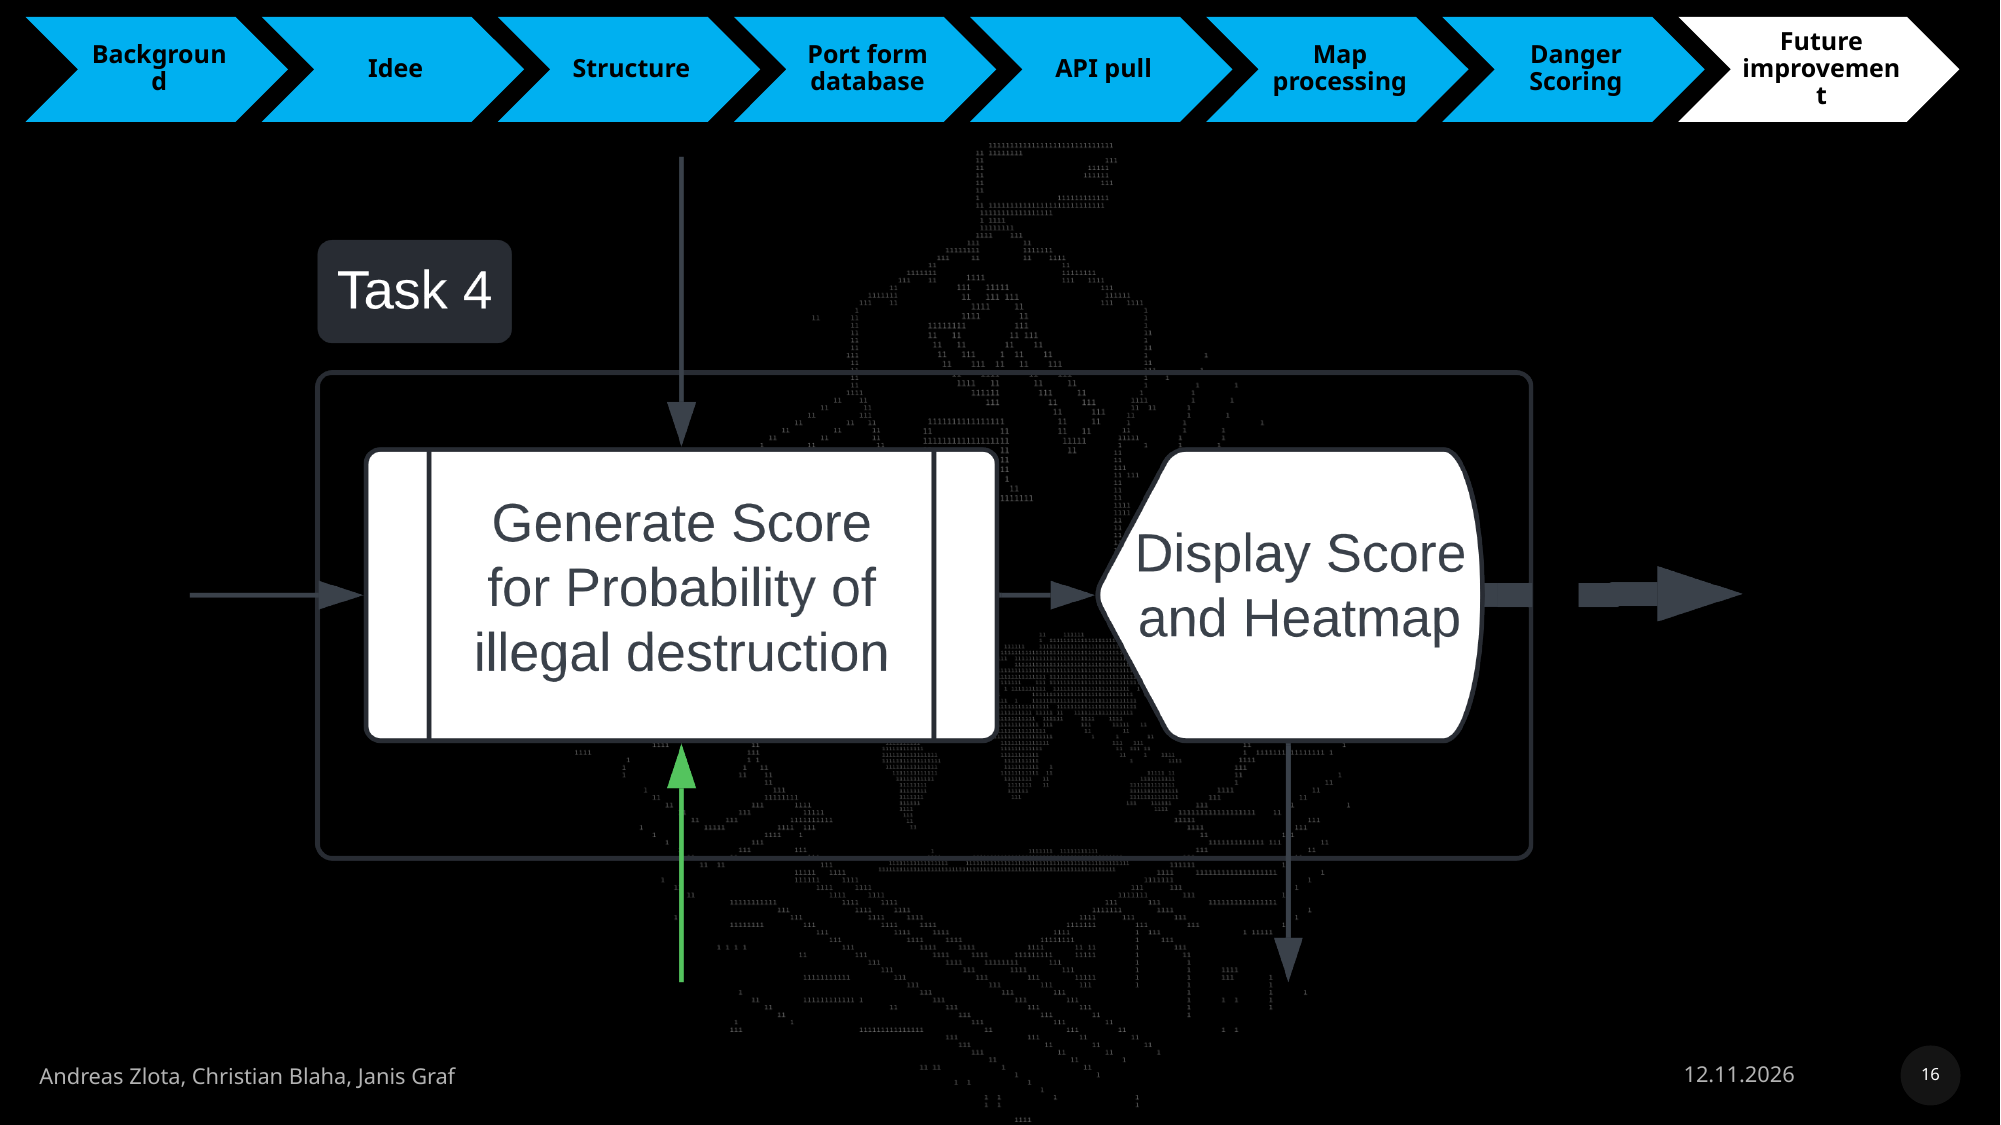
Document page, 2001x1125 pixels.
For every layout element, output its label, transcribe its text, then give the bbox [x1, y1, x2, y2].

picture [182, 143, 1818, 1122]
footer Andreas Zlota, Christian Blaha, Janis Graf [24, 1049, 993, 1102]
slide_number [1358, 1048, 1810, 1103]
slide_number 16 [1900, 1045, 1961, 1106]
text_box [24, 0, 1961, 139]
